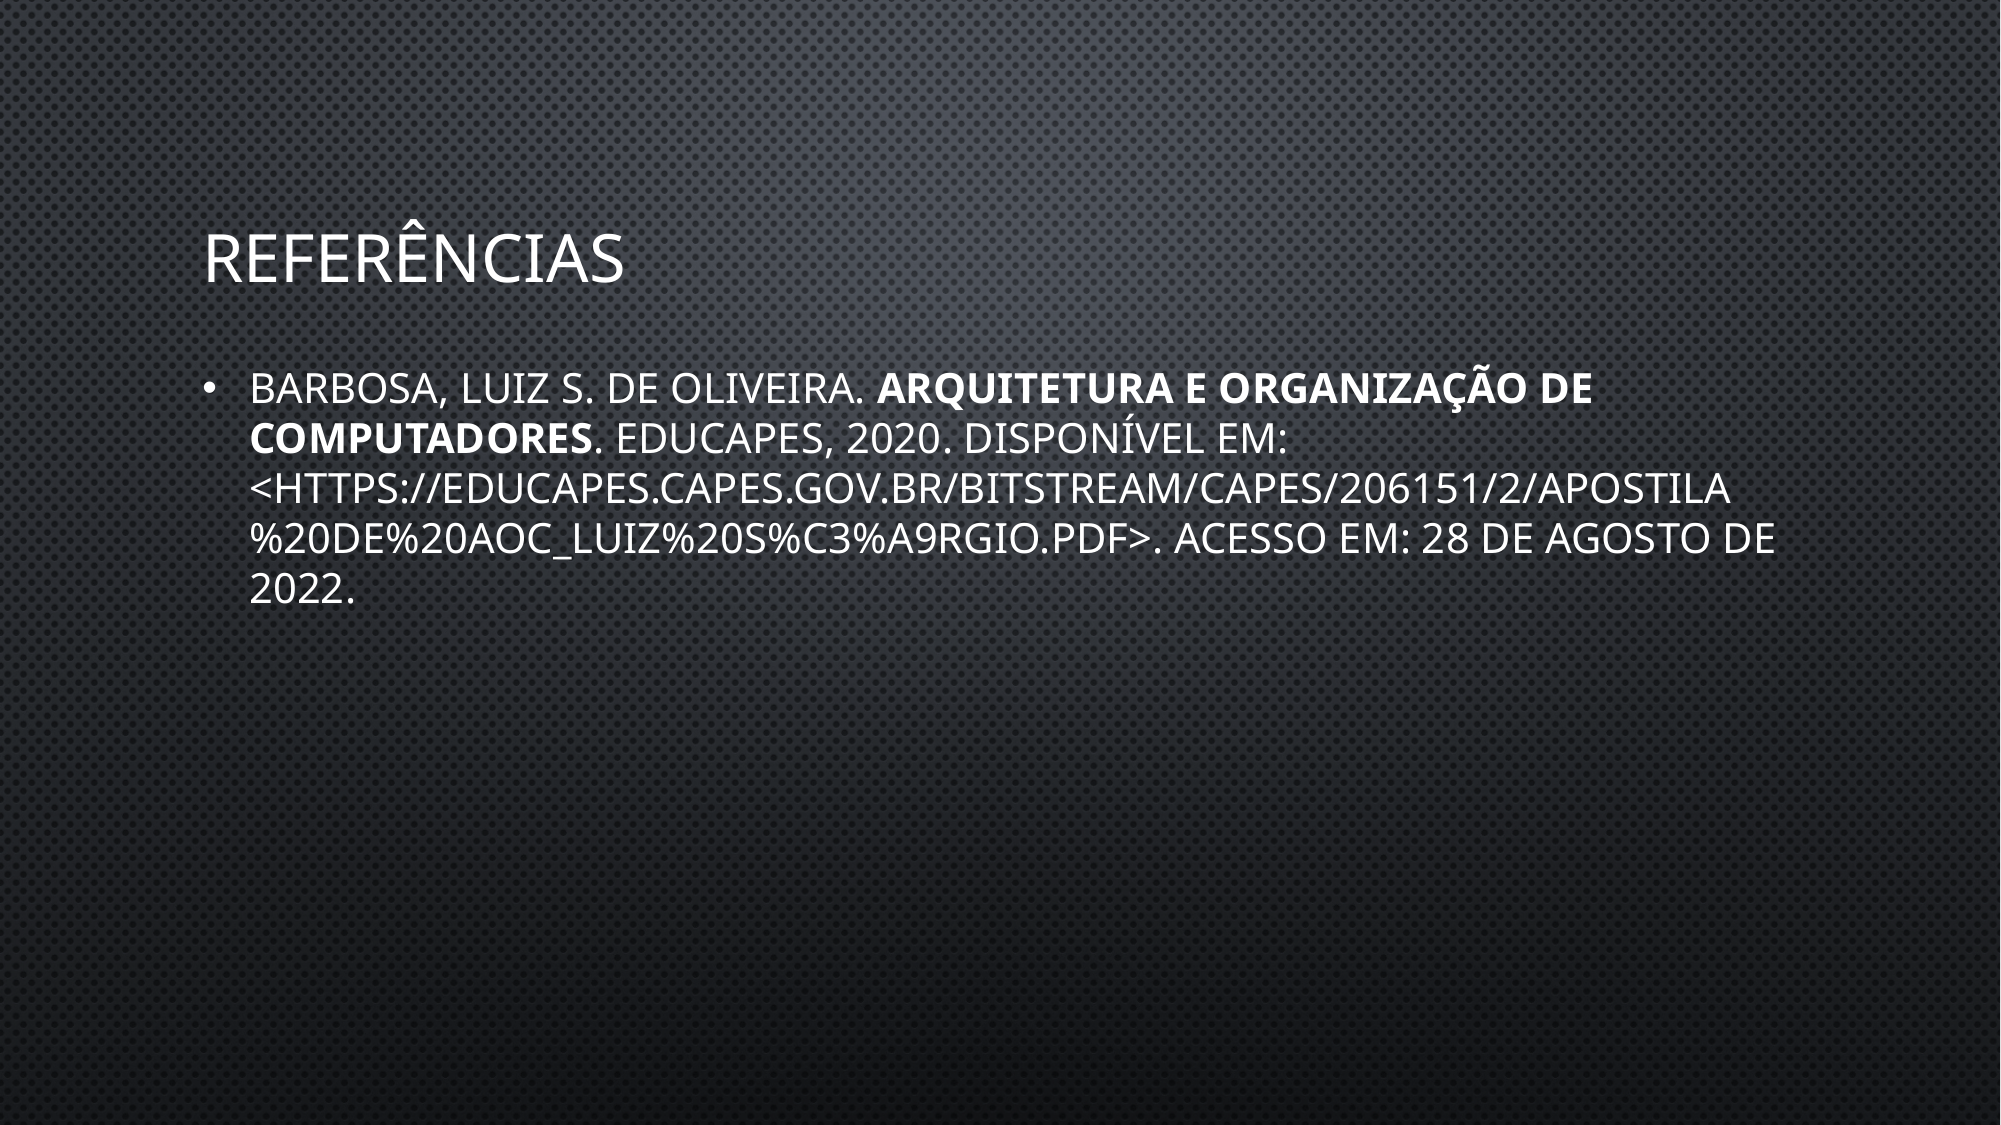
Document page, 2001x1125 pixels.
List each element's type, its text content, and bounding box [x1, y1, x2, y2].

list BARBOSA, Luiz S. de Oliveira. ARQUITETURA E ORGANIZAÇÃO DE COMPUTADORES. Educapes, 2020. Disponível em: <https://educapes.capes.gov.br/bitstream/capes/206151/2/apostila%20de%20AOC_Luiz%20S%C3%A9rgio.pdf>. Acesso em: 28 de agosto de 2022. [187, 230, 1813, 744]
title REFERÊNCIAS [187, 99, 1813, 230]
